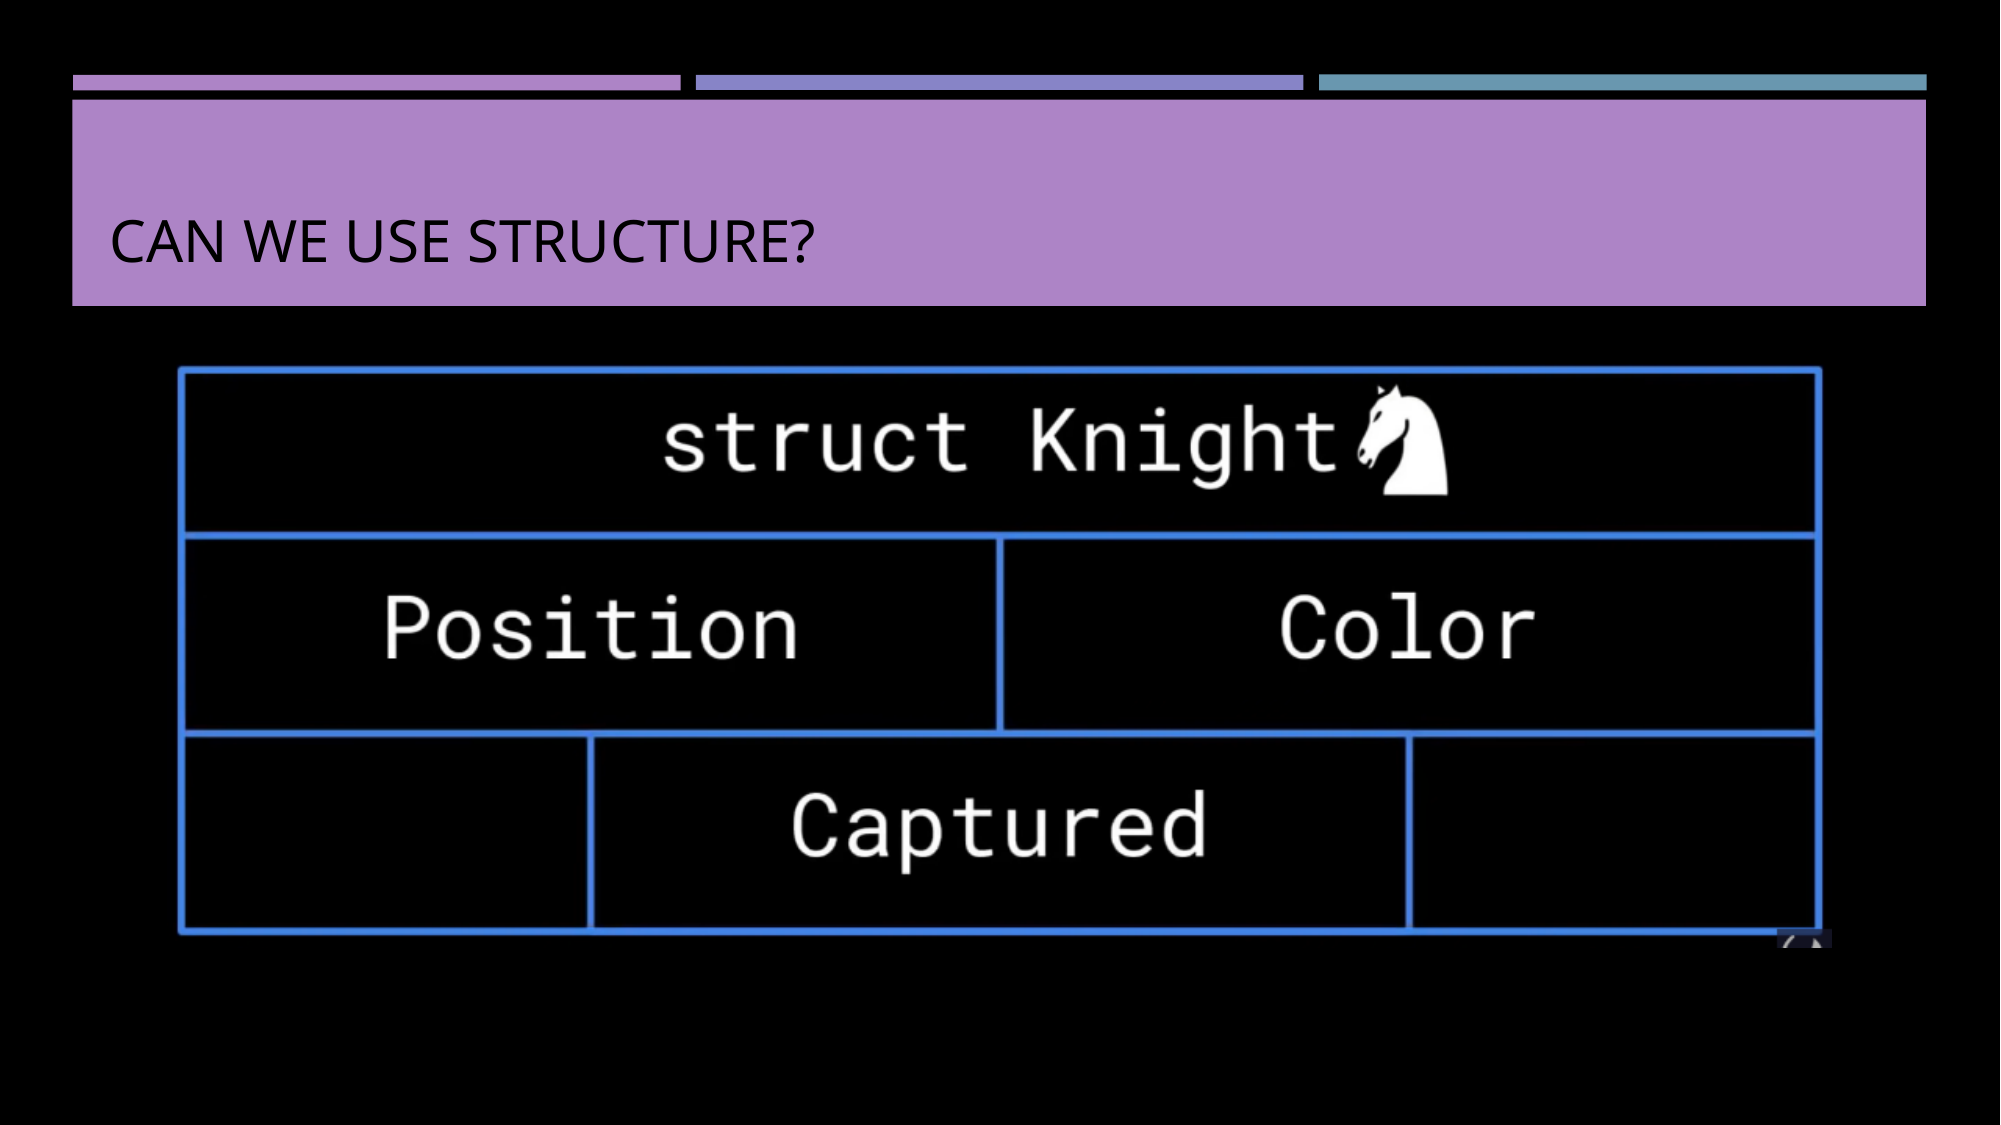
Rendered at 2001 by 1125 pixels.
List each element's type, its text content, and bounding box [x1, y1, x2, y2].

title Can We use Structure? [94, 119, 1904, 282]
picture [166, 359, 1832, 949]
